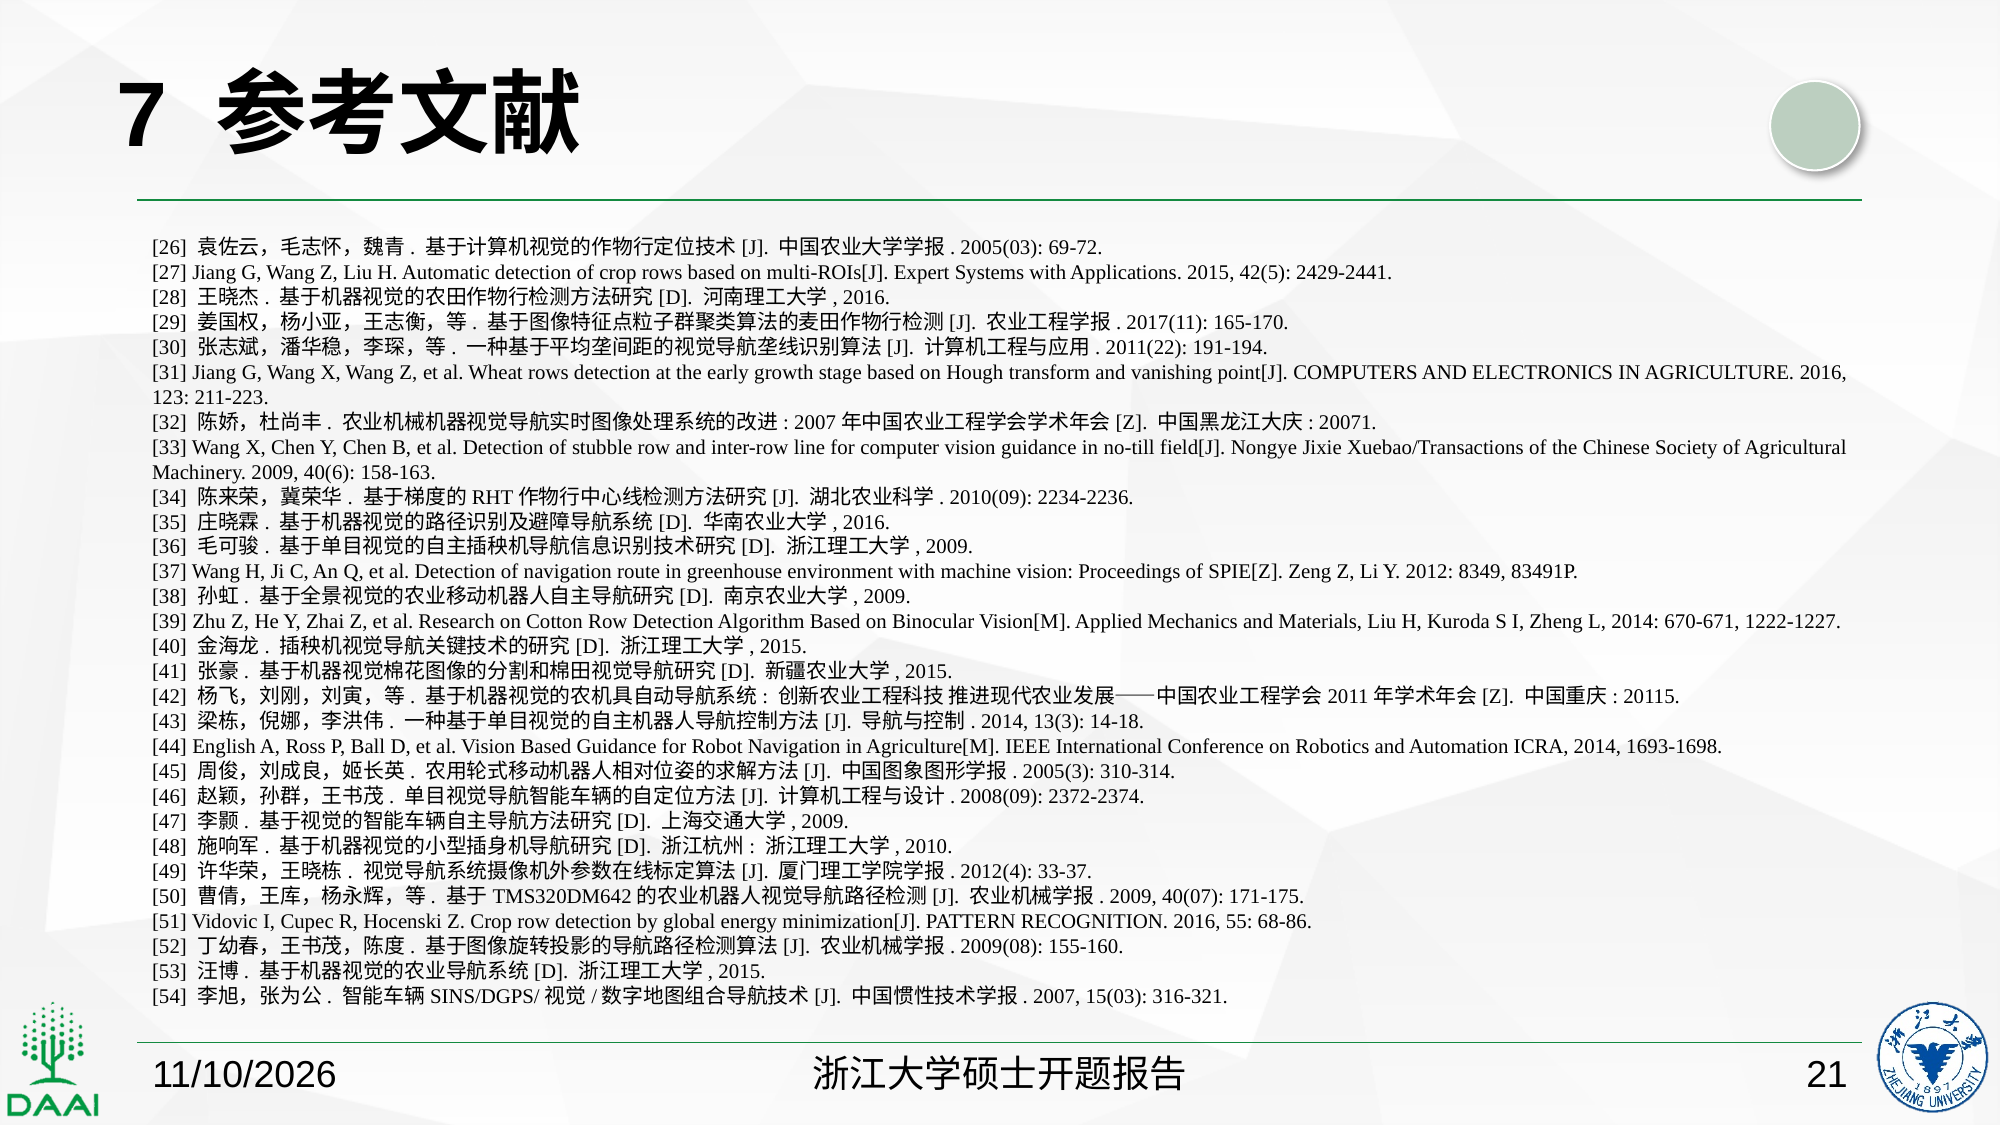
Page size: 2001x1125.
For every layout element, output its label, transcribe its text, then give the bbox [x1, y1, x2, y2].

text_box [1769, 79, 1861, 172]
footer 浙江大学硕士开题报告 [662, 1042, 1338, 1103]
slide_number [137, 1042, 588, 1103]
picture [0, 0, 2001, 1125]
text_box [26] 袁佐云，毛志怀，魏青. 基于计算机视觉的作物行定位技术[J]. 中国农业大学学报. 2005(03): 69-72. [27] Jiang G, Wang Z, Liu H. Automatic detection of crop rows based on multi-ROIs[J]. Expert Systems with Applications. 2015, 42(5): 2429-2441. [28] 王晓杰. 基于机器视觉的农田作物行检测方法研究[D]. 河南理工大学, 2016. [29] 姜国权，杨小亚，王志衡，等. 基于图像特征点粒子群聚类算法的麦田作物行检测[J]. 农业工程学报. 2017(11): 165-170. [30] 张志斌，潘华稳，李琛，等. 一种基于平均垄间距的视觉导航垄线识别算法[J]. 计算机工程与应用. 2011(22): 191-194. [31] Jiang G, Wang X, Wang Z, et al. Wheat rows detection at the early growth stage based on Hough transform and vanishing point[J]. COMPUTERS AND ELECTRONICS IN AGRICULTURE. 2016, 123: 211-223. [32] 陈娇，杜尚丰. 农业机械机器视觉导航实时图像处理系统的改进: 2007年中国农业工程学会学术年会[Z]. 中国黑龙江大庆: 20071. [33] Wang X, Chen Y, Chen B, et al. Detection of stubble row and inter-row line for computer vision guidance in no-till field[J]. Nongye Jixie Xuebao/Transactions of the Chinese Society of Agricultural Machinery. 2009, 40(6): 158-163. [34] 陈来荣，冀荣华. 基于梯度的RHT作物行中心线检测方法研究[J]. 湖北农业科学. 2010(09): 2234-2236. [35] 庄晓霖. 基于机器视觉的路径识别及避障导航系统[D]. 华南农业大学, 2016. [36] 毛可骏. 基于单目视觉的自主插秧机导航信息识别技术研究[D]. 浙江理工大学, 2009. [37] Wang H, Ji C, An Q, et al. Detection of navigation route in greenhouse environment with machine vision: Proceedings of SPIE[Z]. Zeng Z, Li Y. 2012: 8349, 83491P. [38] 孙虹. 基于全景视觉的农业移动机器人自主导航研究[D]. 南京农业大学, 2009. [39] Zhu Z, He Y, Zhai Z, et al. Research on Cotton Row Detection Algorithm Based on Binocular Vision[M]. Applied Mechanics and Materials, Liu H, Kuroda S I, Zheng L, 2014: 670-671, 1222-1227. [40] 金海龙. 插秧机视觉导航关键技术的研究[D]. 浙江理工大学, 2015. [41] 张豪. 基于机器视觉棉花图像的分割和棉田视觉导航研究[D]. 新疆农业大学, 2015. [42] 杨飞，刘刚，刘寅，等. 基于机器视觉的农机具自动导航系统: 创新农业工程科技 推进现代农业发展——中国农业工程学会2011年学术年会[Z]. 中国重庆: 20115. [43] 梁栋，倪娜，李洪伟. 一种基于单目视觉的自主机器人导航控制方法[J]. 导航与控制. 2014, 13(3): 14-18. [44] English A, Ross P, Ball D, et al. Vision Based Guidance for Robot Navigation in Agriculture[M]. IEEE International Conference on Robotics and Automation ICRA, 2014, 1693-1698. [45] 周俊，刘成良，姬长英. 农用轮式移动机器人相对位姿的求解方法[J]. 中国图象图形学报. 2005(3): 310-314. [46] 赵颖，孙群，王书茂. 单目视觉导航智能车辆的自定位方法[J]. 计算机工程与设计. 2008(09): 2372-2374. [47] 李颢. 基于视觉的智能车辆自主导航方法研究[D]. 上海交通大学, 2009. [48] 施响军. 基于机器视觉的小型插身机导航研究[D]. 浙江杭州: 浙江理工大学, 2010. [49] 许华荣，王晓栋. 视觉导航系统摄像机外参数在线标定算法[J]. 厦门理工学院学报. 2012(4): 33-37. [50] 曹倩，王库，杨永辉，等. 基于TMS320DM642的农业机器人视觉导航路径检测[J]. 农业机械学报. 2009, 40(07): 171-175. [51] Vidovic I, Cupec R, Hocenski Z. Crop row detection by global energy minimization[J]. PATTERN RECOGNITION. 2016, 55: 68-86. [52] 丁幼春，王书茂，陈度. 基于图像旋转投影的导航路径检测算法[J]. 农业机械学报. 2009(08): 155-160. [53] 汪博. 基于机器视觉的农业导航系统[D]. 浙江理工大学, 2015. [54] 李旭，张为公. 智能车辆SINS/DGPS/视觉/数字地图组合导航技术[J]. 中国惯性技术学报. 2007, 15(03): 316-321. [137, 226, 1863, 1016]
slide_number 21 [1412, 1042, 1863, 1103]
text_box 7 参考文献 [0, 59, 1725, 194]
